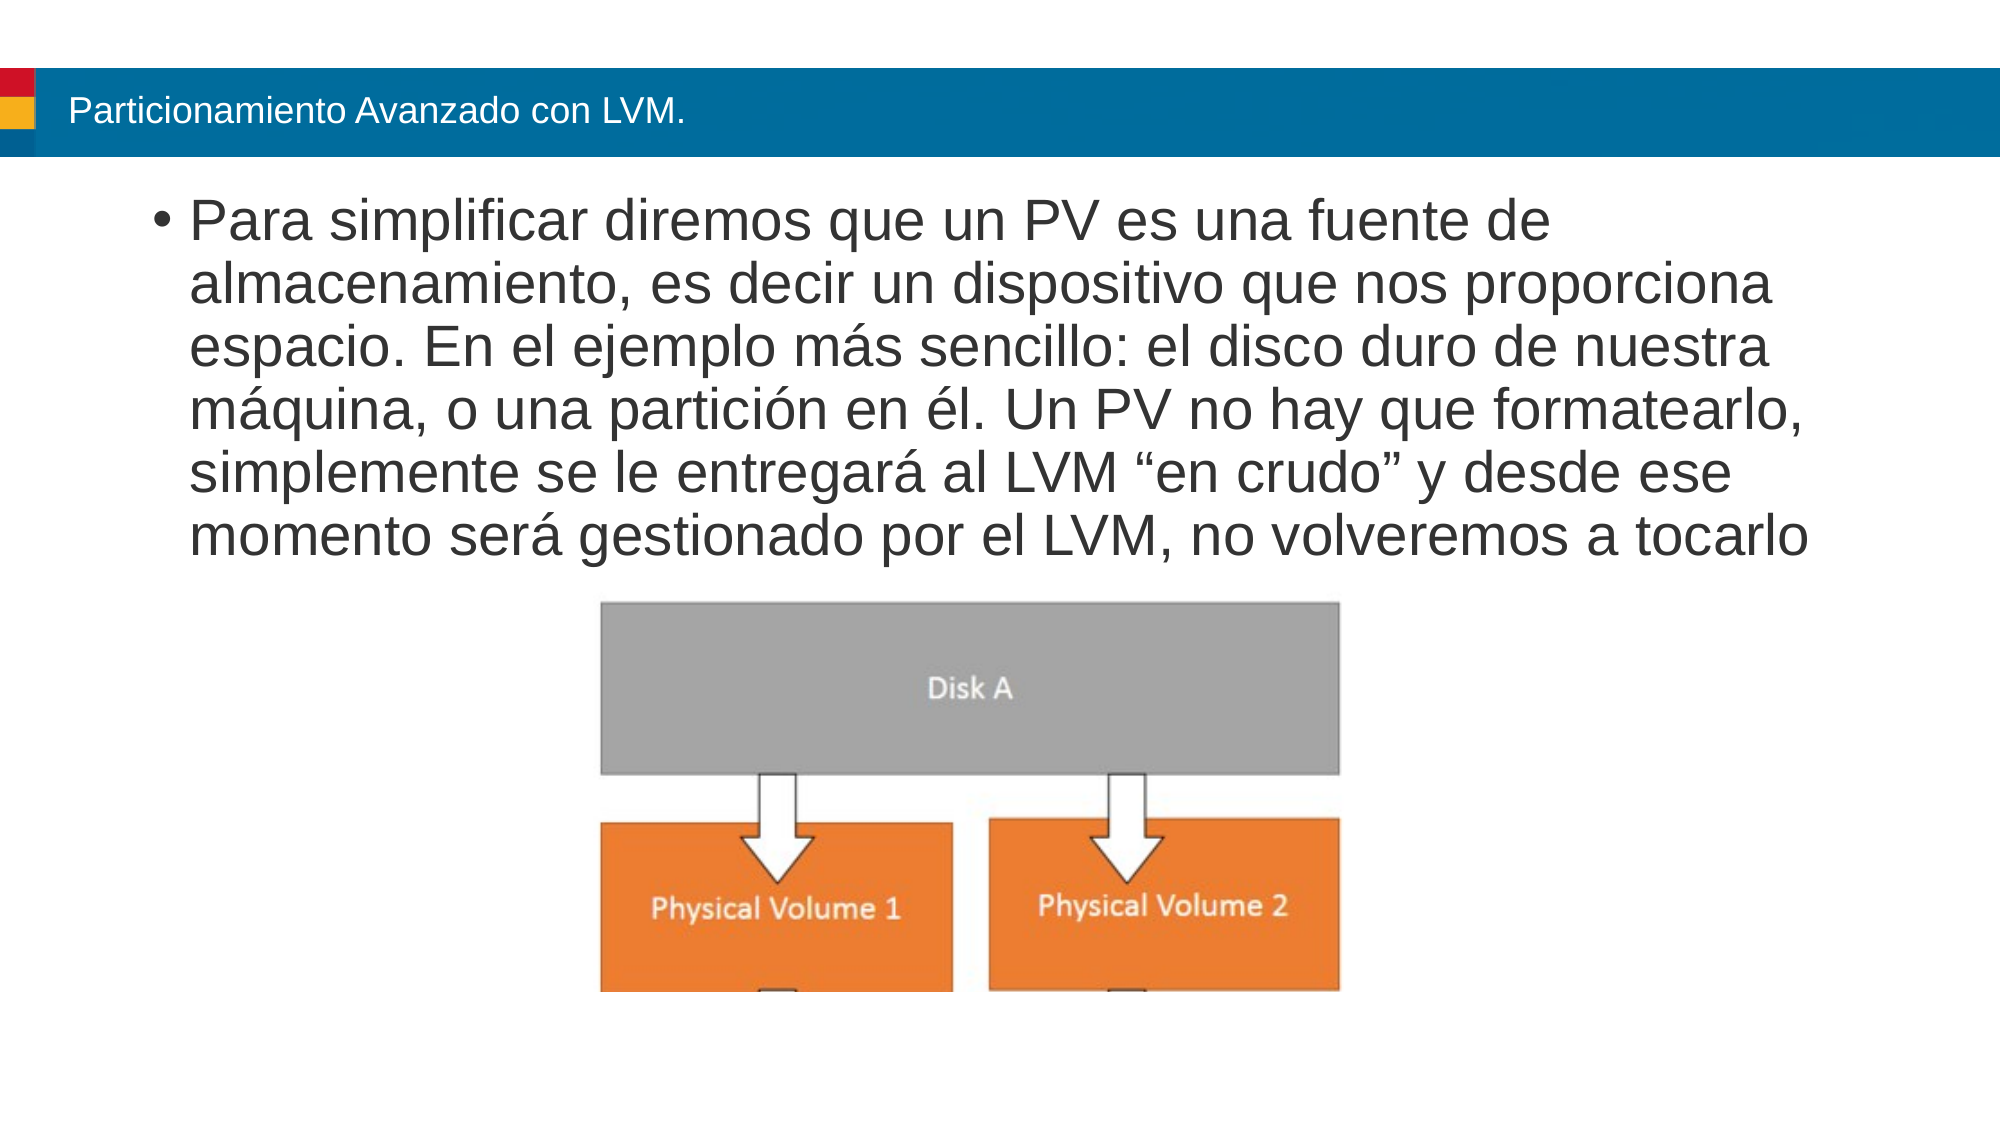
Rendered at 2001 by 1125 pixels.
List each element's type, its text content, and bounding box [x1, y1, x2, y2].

title Particionamiento Avanzado con LVM. [53, 78, 1596, 145]
picture [449, 535, 1550, 992]
list Para simplificar diremos que un PV es una fuente de almacenamiento, es decir un dispositivo que nos proporciona espacio. En el ejemplo más sencillo: el disco duro de nuestra máquina, o una partición en él. Un PV no hay que formatearlo, simplemente se le entregará al LVM “en crudo” y desde ese momento será gestionado por el LVM, no volveremos a tocarlo [137, 182, 1863, 1014]
picture [0, 68, 35, 129]
